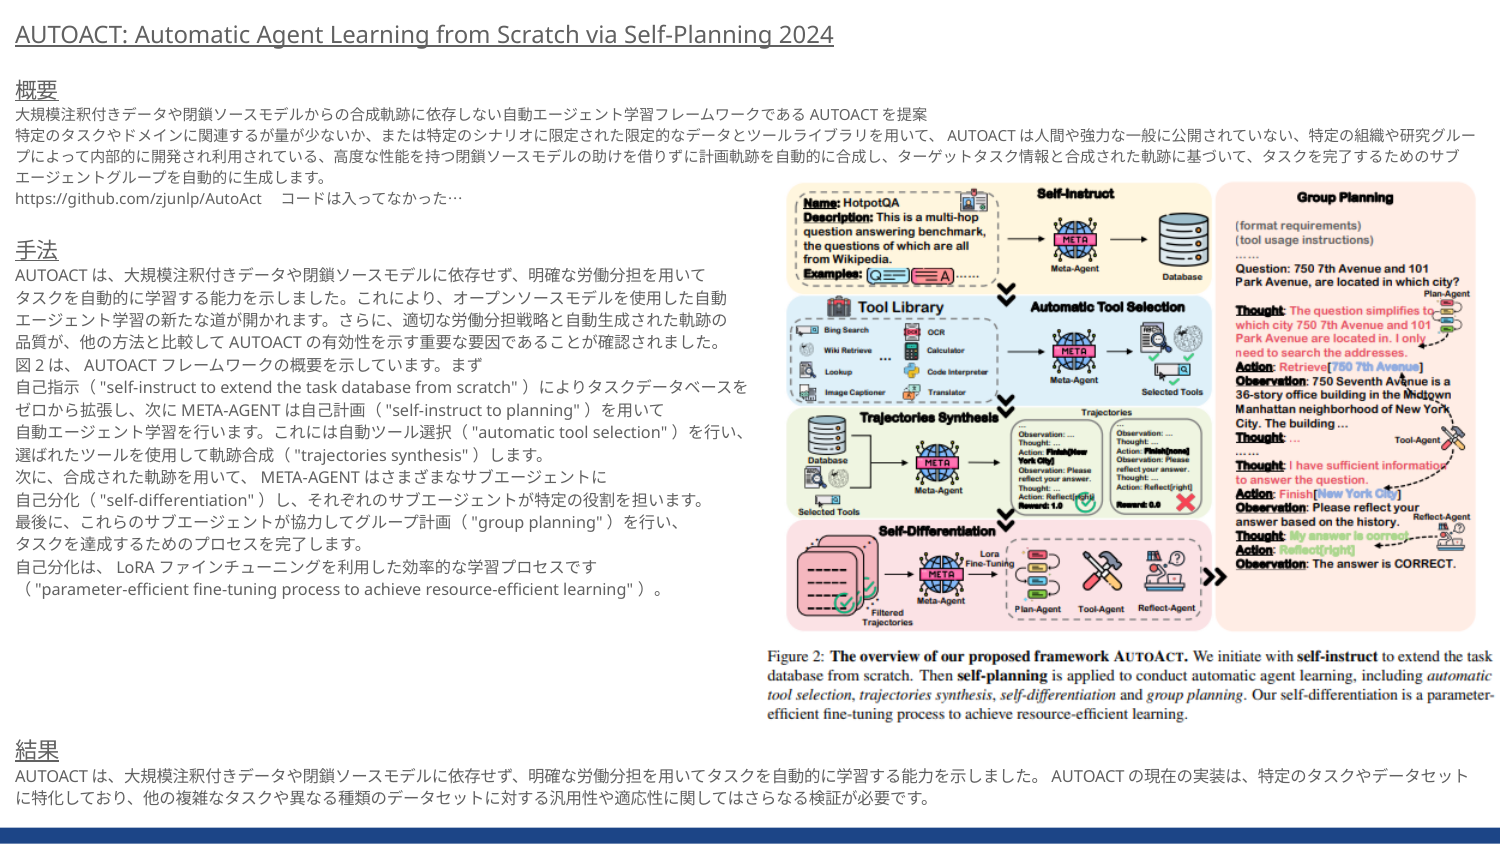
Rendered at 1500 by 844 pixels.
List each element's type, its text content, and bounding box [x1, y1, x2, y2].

picture [766, 178, 1500, 732]
list AUTOACT: Automatic Agent Learning from Scratch via Self-Planning 2024 概要 大規模注釈付きデータや閉鎖ソースモデルからの合成軌跡に依存しない自動エージェント学習フレームワークであるAUTOACTを提案 特定のタスクやドメインに関連するが量が少ないか、または特定のシナリオに限定された限定的なデータとツールライブラリを用いて、AUTOACTは人間や強力な一般に公開されていない、特定の組織や研究グループによって内部的に開発され利用されている、高度な性能を持つ閉鎖ソースモデルの助けを借りずに計画軌跡を自動的に合成し、ターゲットタスク情報と合成された軌跡に基づいて、タスクを完了するためのサブエージェントグループを自動的に生成します。 https://github.com/zjunlp/AutoAct コードは入ってなかった… 手法 AUTOACTは、大規模注釈付きデータや閉鎖ソースモデルに依存せず、明確な労働分担を用いて タスクを自動的に学習する能力を示しました。これにより、オープンソースモデルを使用した自動 エージェント学習の新たな道が開かれます。さらに、適切な労働分担戦略と自動生成された軌跡の 品質が、他の方法と比較してAUTOACTの有効性を示す重要な要因であることが確認されました。 図2は、AUTOACTフレームワークの概要を示しています。まず 自己指示（"self-instruct to extend the task database from scratch"）によりタスクデータベースを ゼロから拡張し、次にMETA-AGENTは自己計画（"self-instruct to planning"）を用いて 自動エージェント学習を行います。これには自動ツール選択（"automatic tool selection"）を行い、 選ばれたツールを使用して軌跡合成（"trajectories synthesis"）します。 次に、合成された軌跡を用いて、META-AGENTはさまざまなサブエージェントに 自己分化（"self-differentiation"）し、それぞれのサブエージェントが特定の役割を担います。 最後に、これらのサブエージェントが協力してグループ計画（"group planning"）を行い、 タスクを達成するためのプロセスを完了します。 自己分化は、LoRAファインチューニングを利用した効率的な学習プロセスです （"parameter-efficient fine-tuning process to achieve resource-efficient learning"）。 結果 AUTOACTは、大規模注釈付きデータや閉鎖ソースモデルに依存せず、明確な労働分担を用いてタスクを自動的に学習する能力を示しました。AUTOACTの現在の実装は、特定のタスクやデータセットに特化しており、他の複雑なタスクや異なる種類のデータセットに対する汎用性や適応性に関してはさらなる検証が必要です。 [0, 0, 1500, 829]
